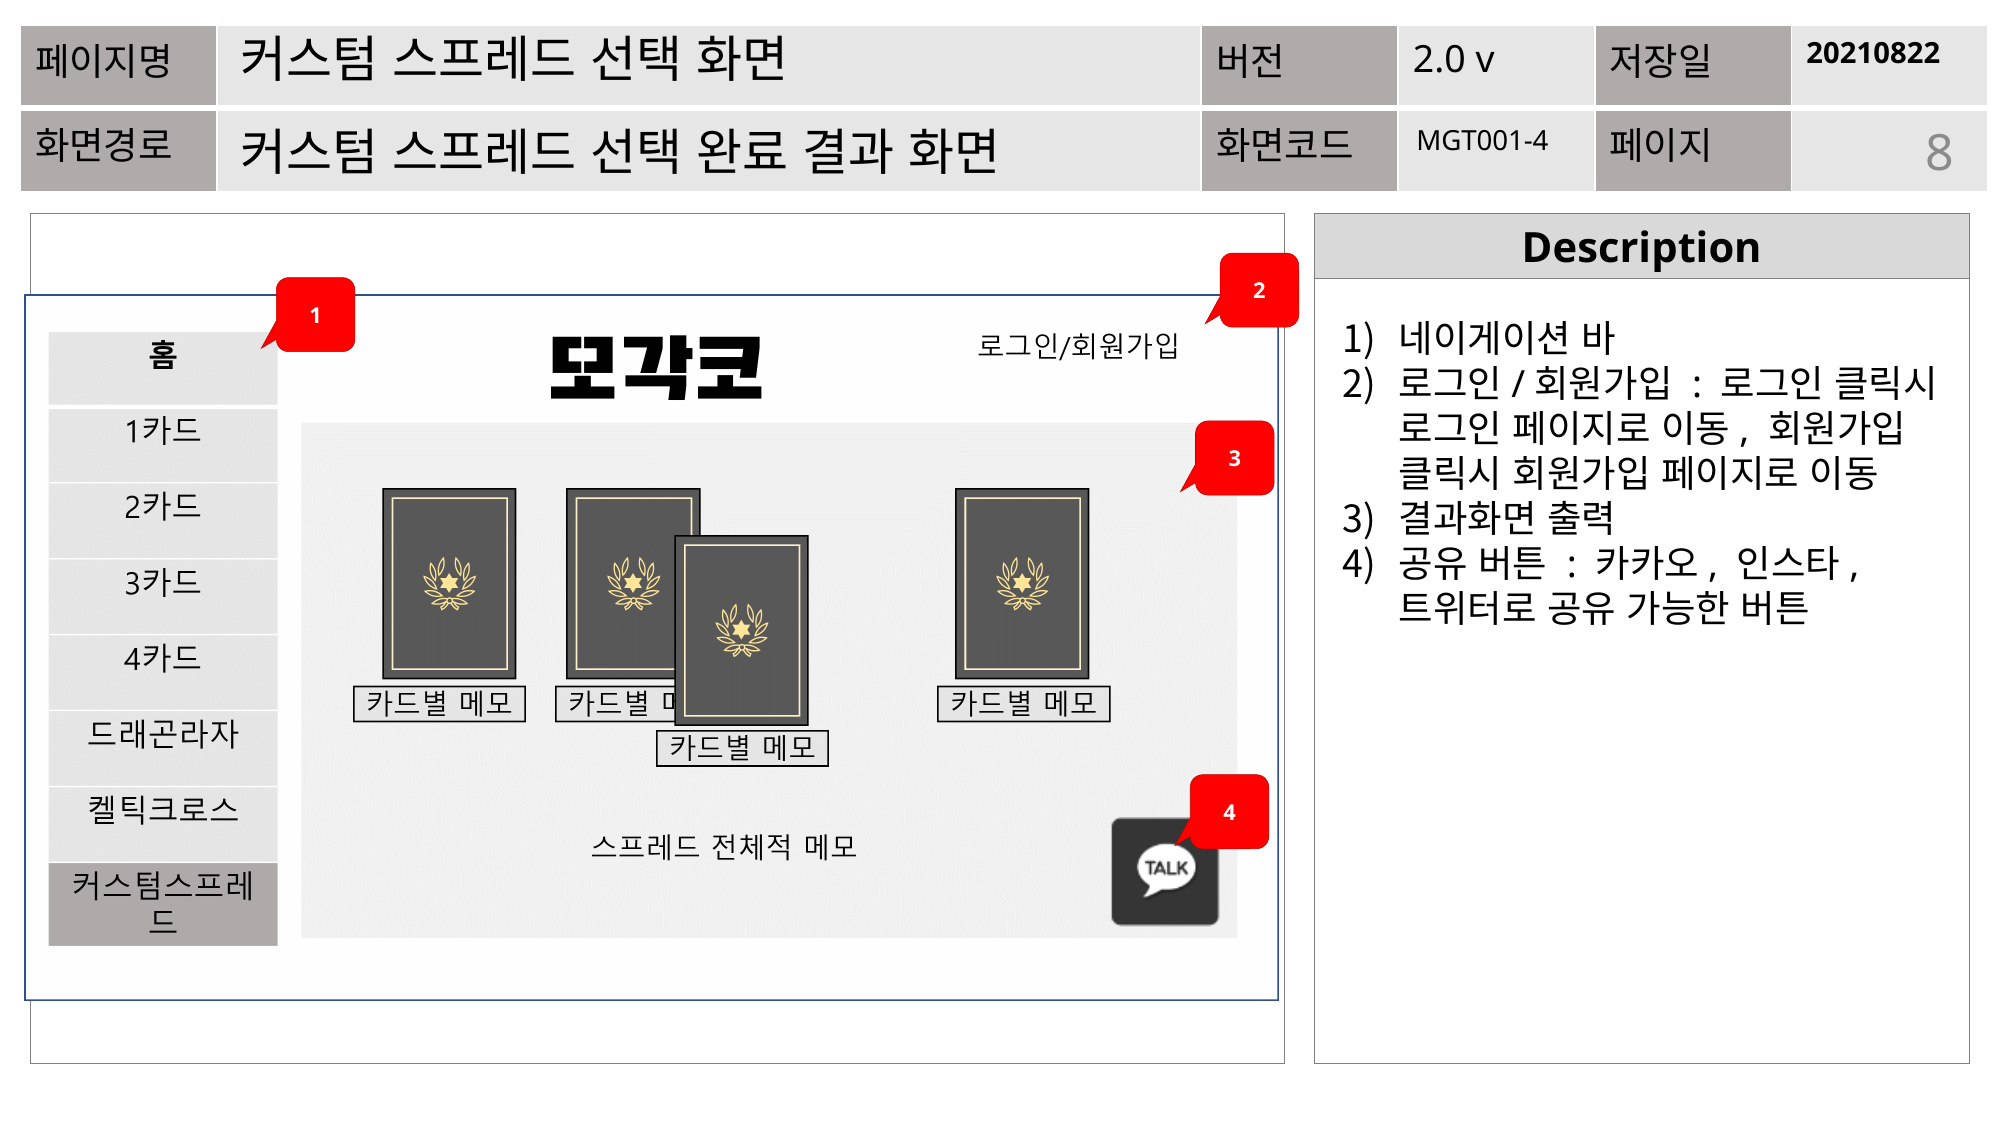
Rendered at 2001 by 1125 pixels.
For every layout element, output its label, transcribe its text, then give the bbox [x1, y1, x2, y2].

text_box 2 [1219, 252, 1300, 328]
list 커스텀 스프레드 선택 화면 [225, 26, 963, 103]
list 커스텀 스프레드 선택 완료 결과 화면 [225, 119, 1189, 196]
picture [24, 294, 1279, 1001]
text_box 네이게이션 바 로그인/회원가입 : 로그인 클릭시 로그인 페이지로 이동, 회원가입 클릭시 회원가입 페이지로 이동 결과화면 출력 공유 버튼 : 카카오, 인스타, 트위터로 공유 가능한 버튼 [1327, 307, 1957, 637]
text_box 1 [275, 277, 356, 294]
slide_number 8 [1791, 116, 1970, 192]
list MGT001-4 [1401, 119, 1580, 185]
